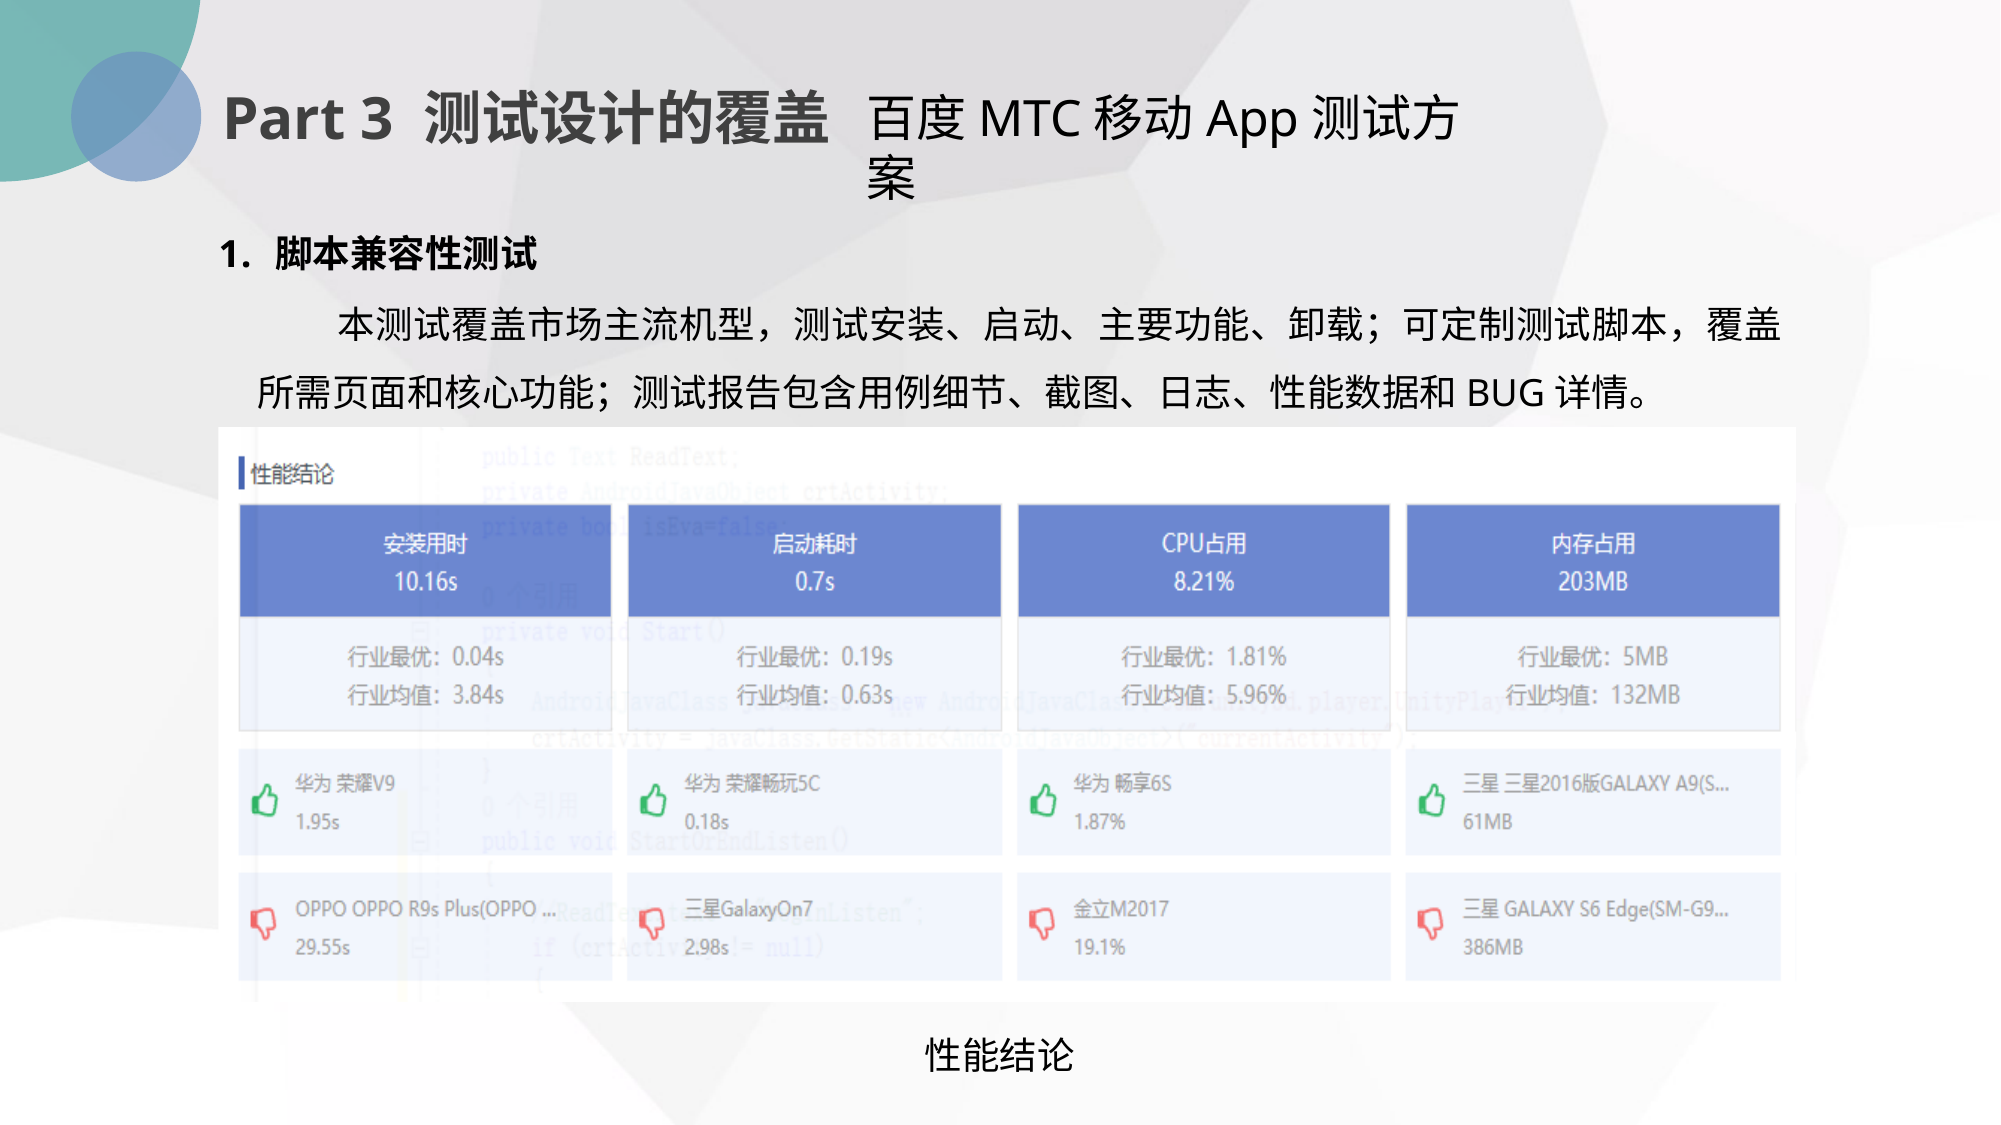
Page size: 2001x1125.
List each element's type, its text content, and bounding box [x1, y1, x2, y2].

text_box Part 3 测试设计的覆盖 [207, 73, 846, 159]
text_box [70, 50, 203, 183]
text_box 百度MTC移动App测试方案 [851, 78, 1511, 214]
text_box [0, 0, 202, 183]
text_box 本测试覆盖市场主流机型，测试安装、启动、主要功能、卸载；可定制测试脚本，覆盖所需页面和核心功能；测试报告包含用例细节、截图、日志、性能数据和BUG详情。 [242, 271, 1797, 422]
picture [0, 0, 2001, 1125]
text_box 脚本兼容性测试 [203, 199, 553, 283]
text_box 性能结论 [910, 1002, 1090, 1085]
